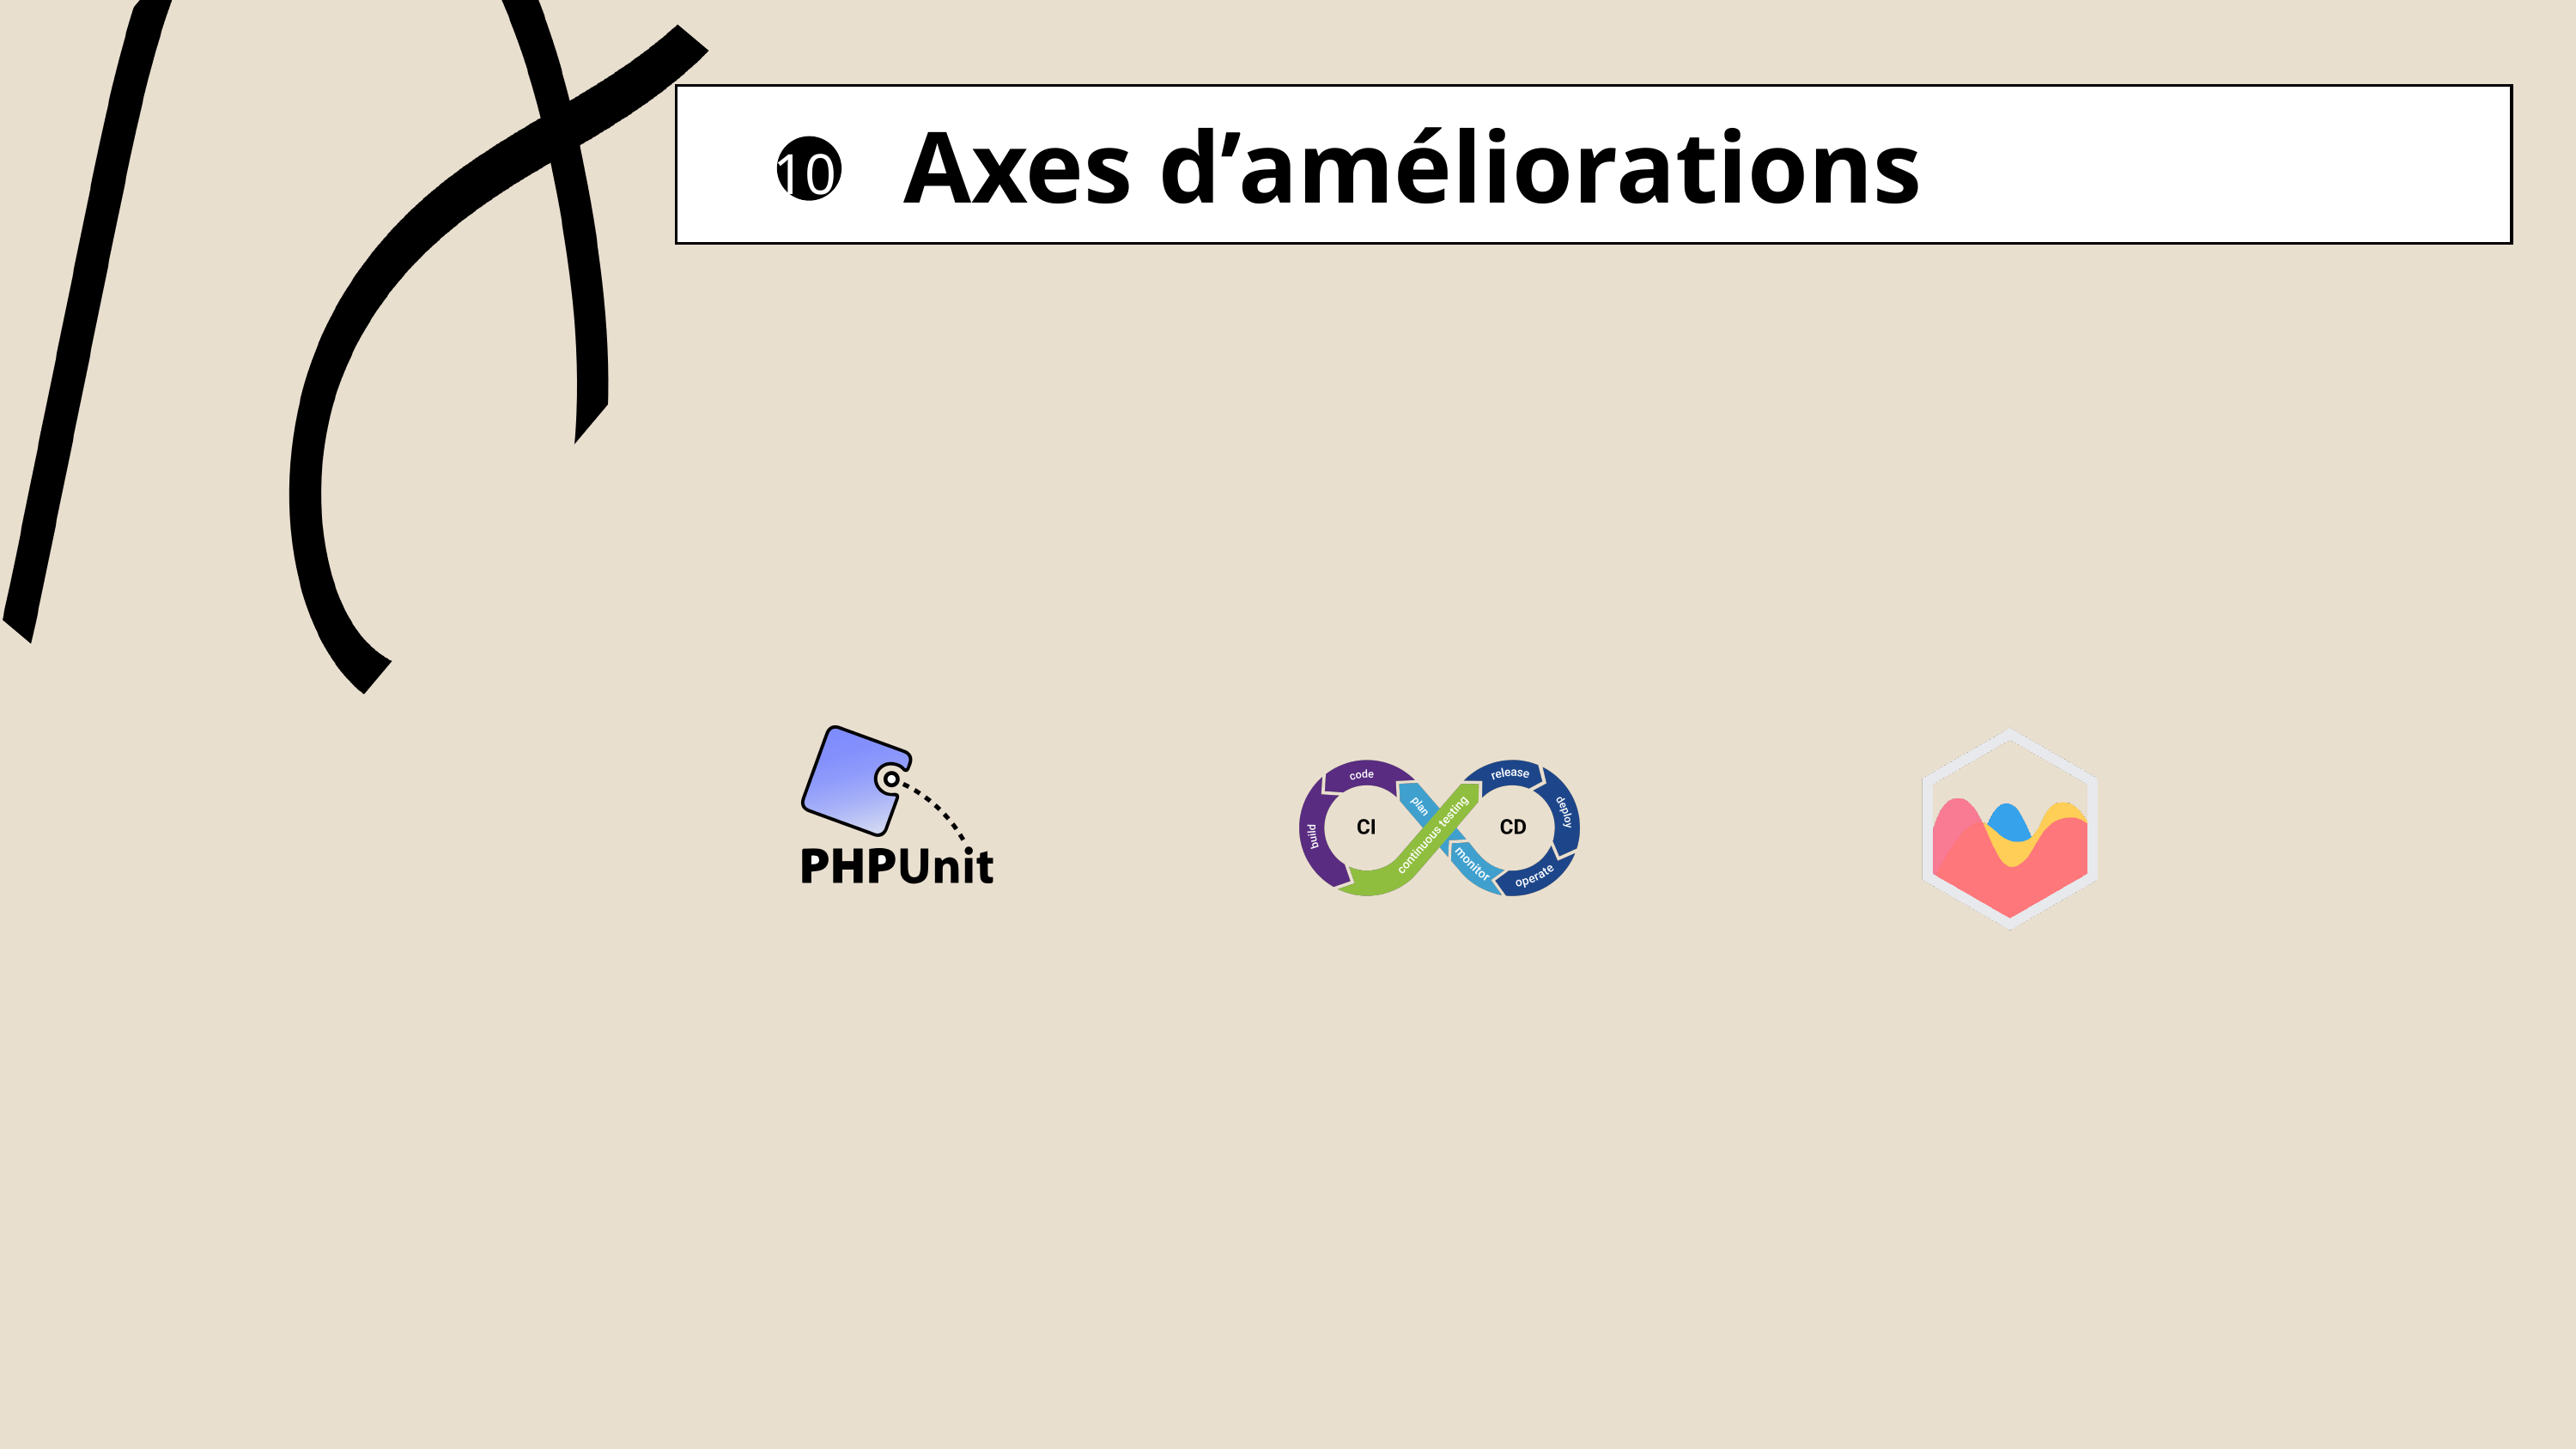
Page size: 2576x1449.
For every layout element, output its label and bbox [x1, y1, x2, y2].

picture [799, 724, 998, 886]
picture [1888, 707, 2131, 950]
picture [1296, 756, 1584, 901]
text_box [676, 85, 2512, 244]
text_box [772, 127, 842, 202]
text_box [0, 0, 747, 829]
